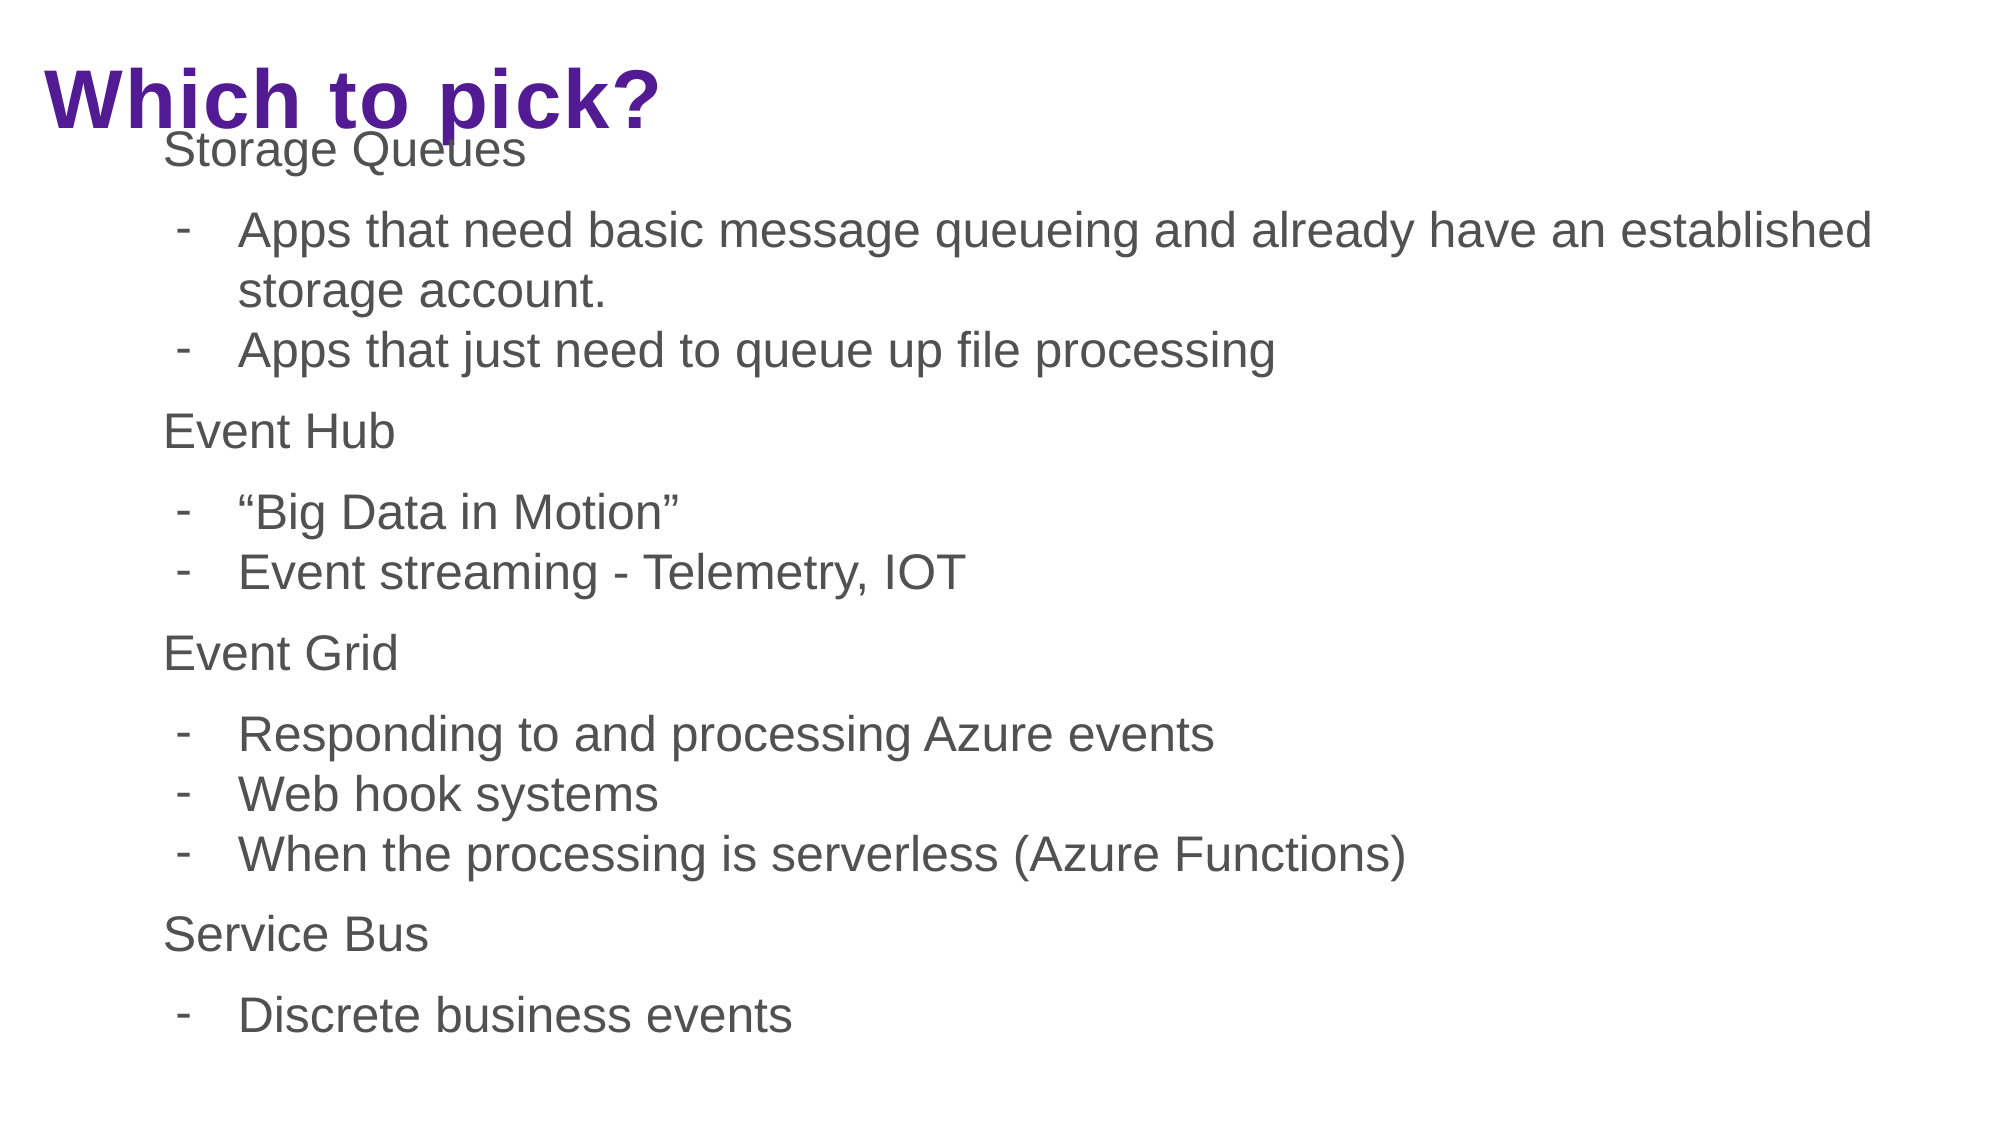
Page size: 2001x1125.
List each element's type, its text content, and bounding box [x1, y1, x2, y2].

list Storage Queues Apps that need basic message queueing and already have an established storage account. Apps that just need to queue up file processing Event Hub “Big Data in Motion” Event streaming - Telemetry, IOT Event Grid Responding to and processing Azure events Web hook systems When the processing is serverless (Azure Functions) Service Bus Discrete business events [147, 109, 2000, 986]
title Which to pick? [29, 26, 729, 177]
